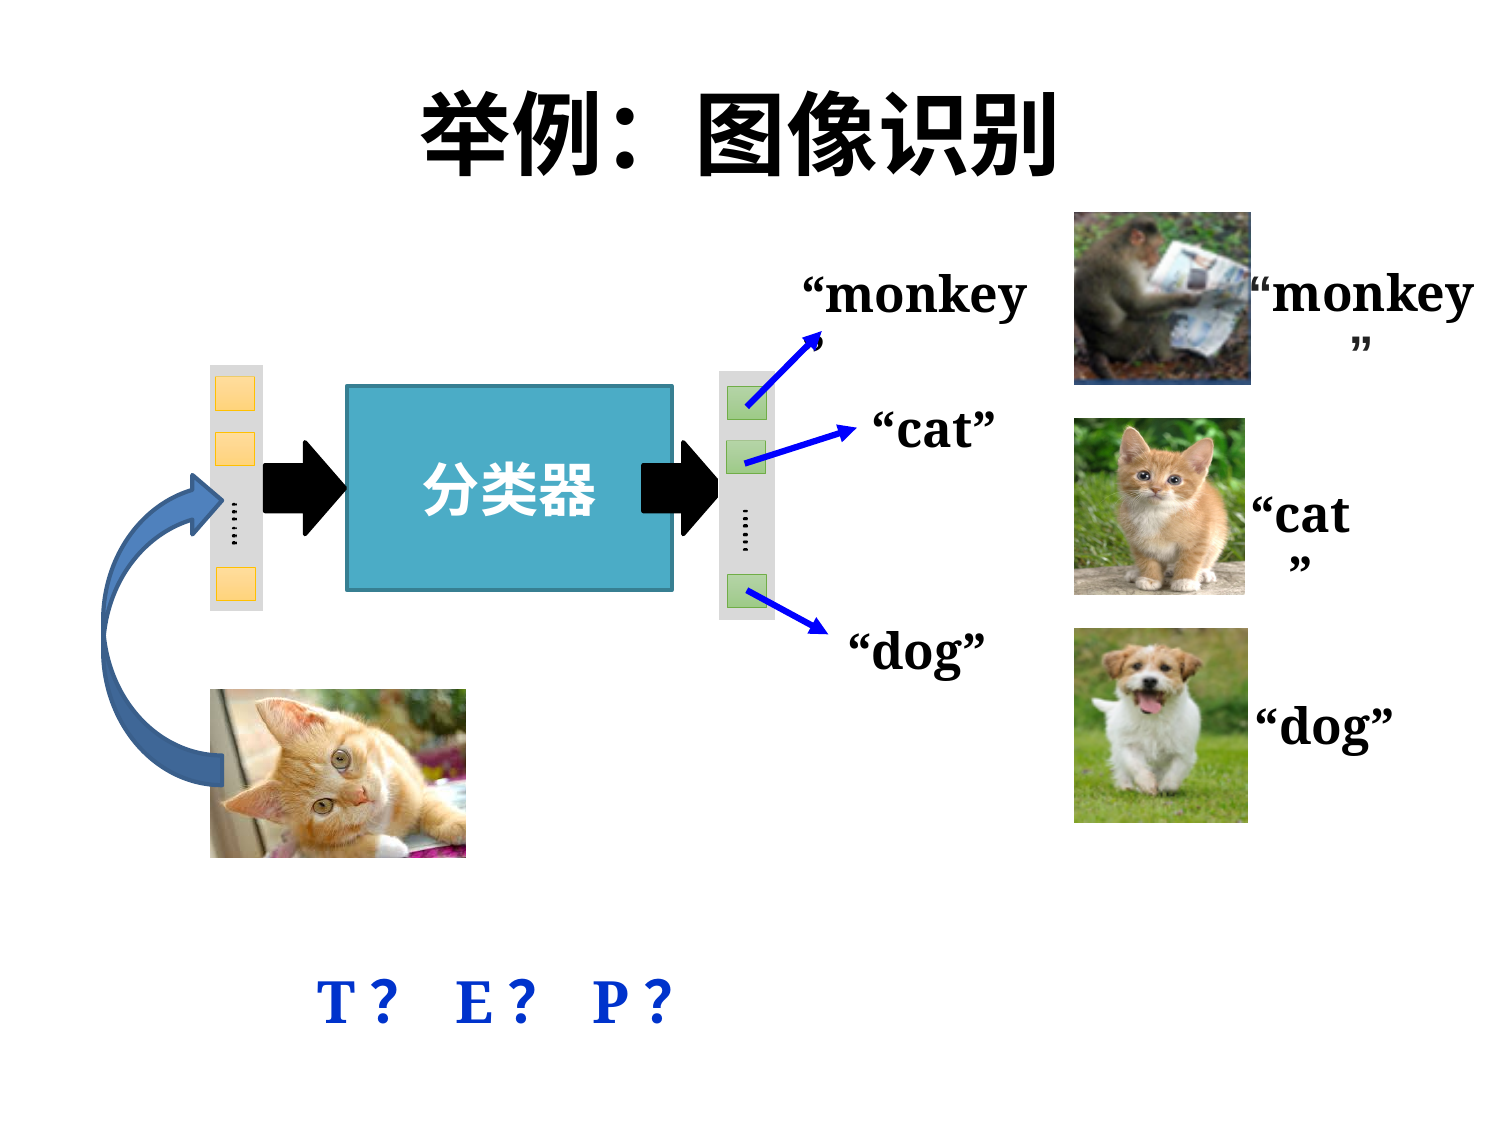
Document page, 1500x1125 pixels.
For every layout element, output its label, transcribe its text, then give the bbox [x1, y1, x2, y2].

picture [718, 371, 775, 620]
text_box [744, 427, 857, 464]
picture [210, 365, 263, 611]
text_box T？ E？ P？ [302, 957, 1203, 1043]
text_box “dog” [1253, 687, 1423, 763]
text_box [101, 473, 205, 786]
text_box “monkey” [786, 255, 1051, 390]
picture [1074, 628, 1249, 823]
picture [1074, 211, 1251, 385]
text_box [746, 589, 829, 635]
text_box [641, 440, 713, 537]
text_box 分类器 [345, 384, 674, 592]
title 举例：图像识别 [10, 38, 1471, 226]
picture [1074, 418, 1245, 595]
text_box “monkey” [1254, 253, 1500, 389]
picture [210, 689, 466, 859]
text_box “cat” [856, 390, 1121, 465]
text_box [746, 330, 822, 407]
text_box “dog” [832, 611, 1063, 687]
text_box [266, 440, 347, 537]
text_box “cat” [1225, 474, 1376, 610]
